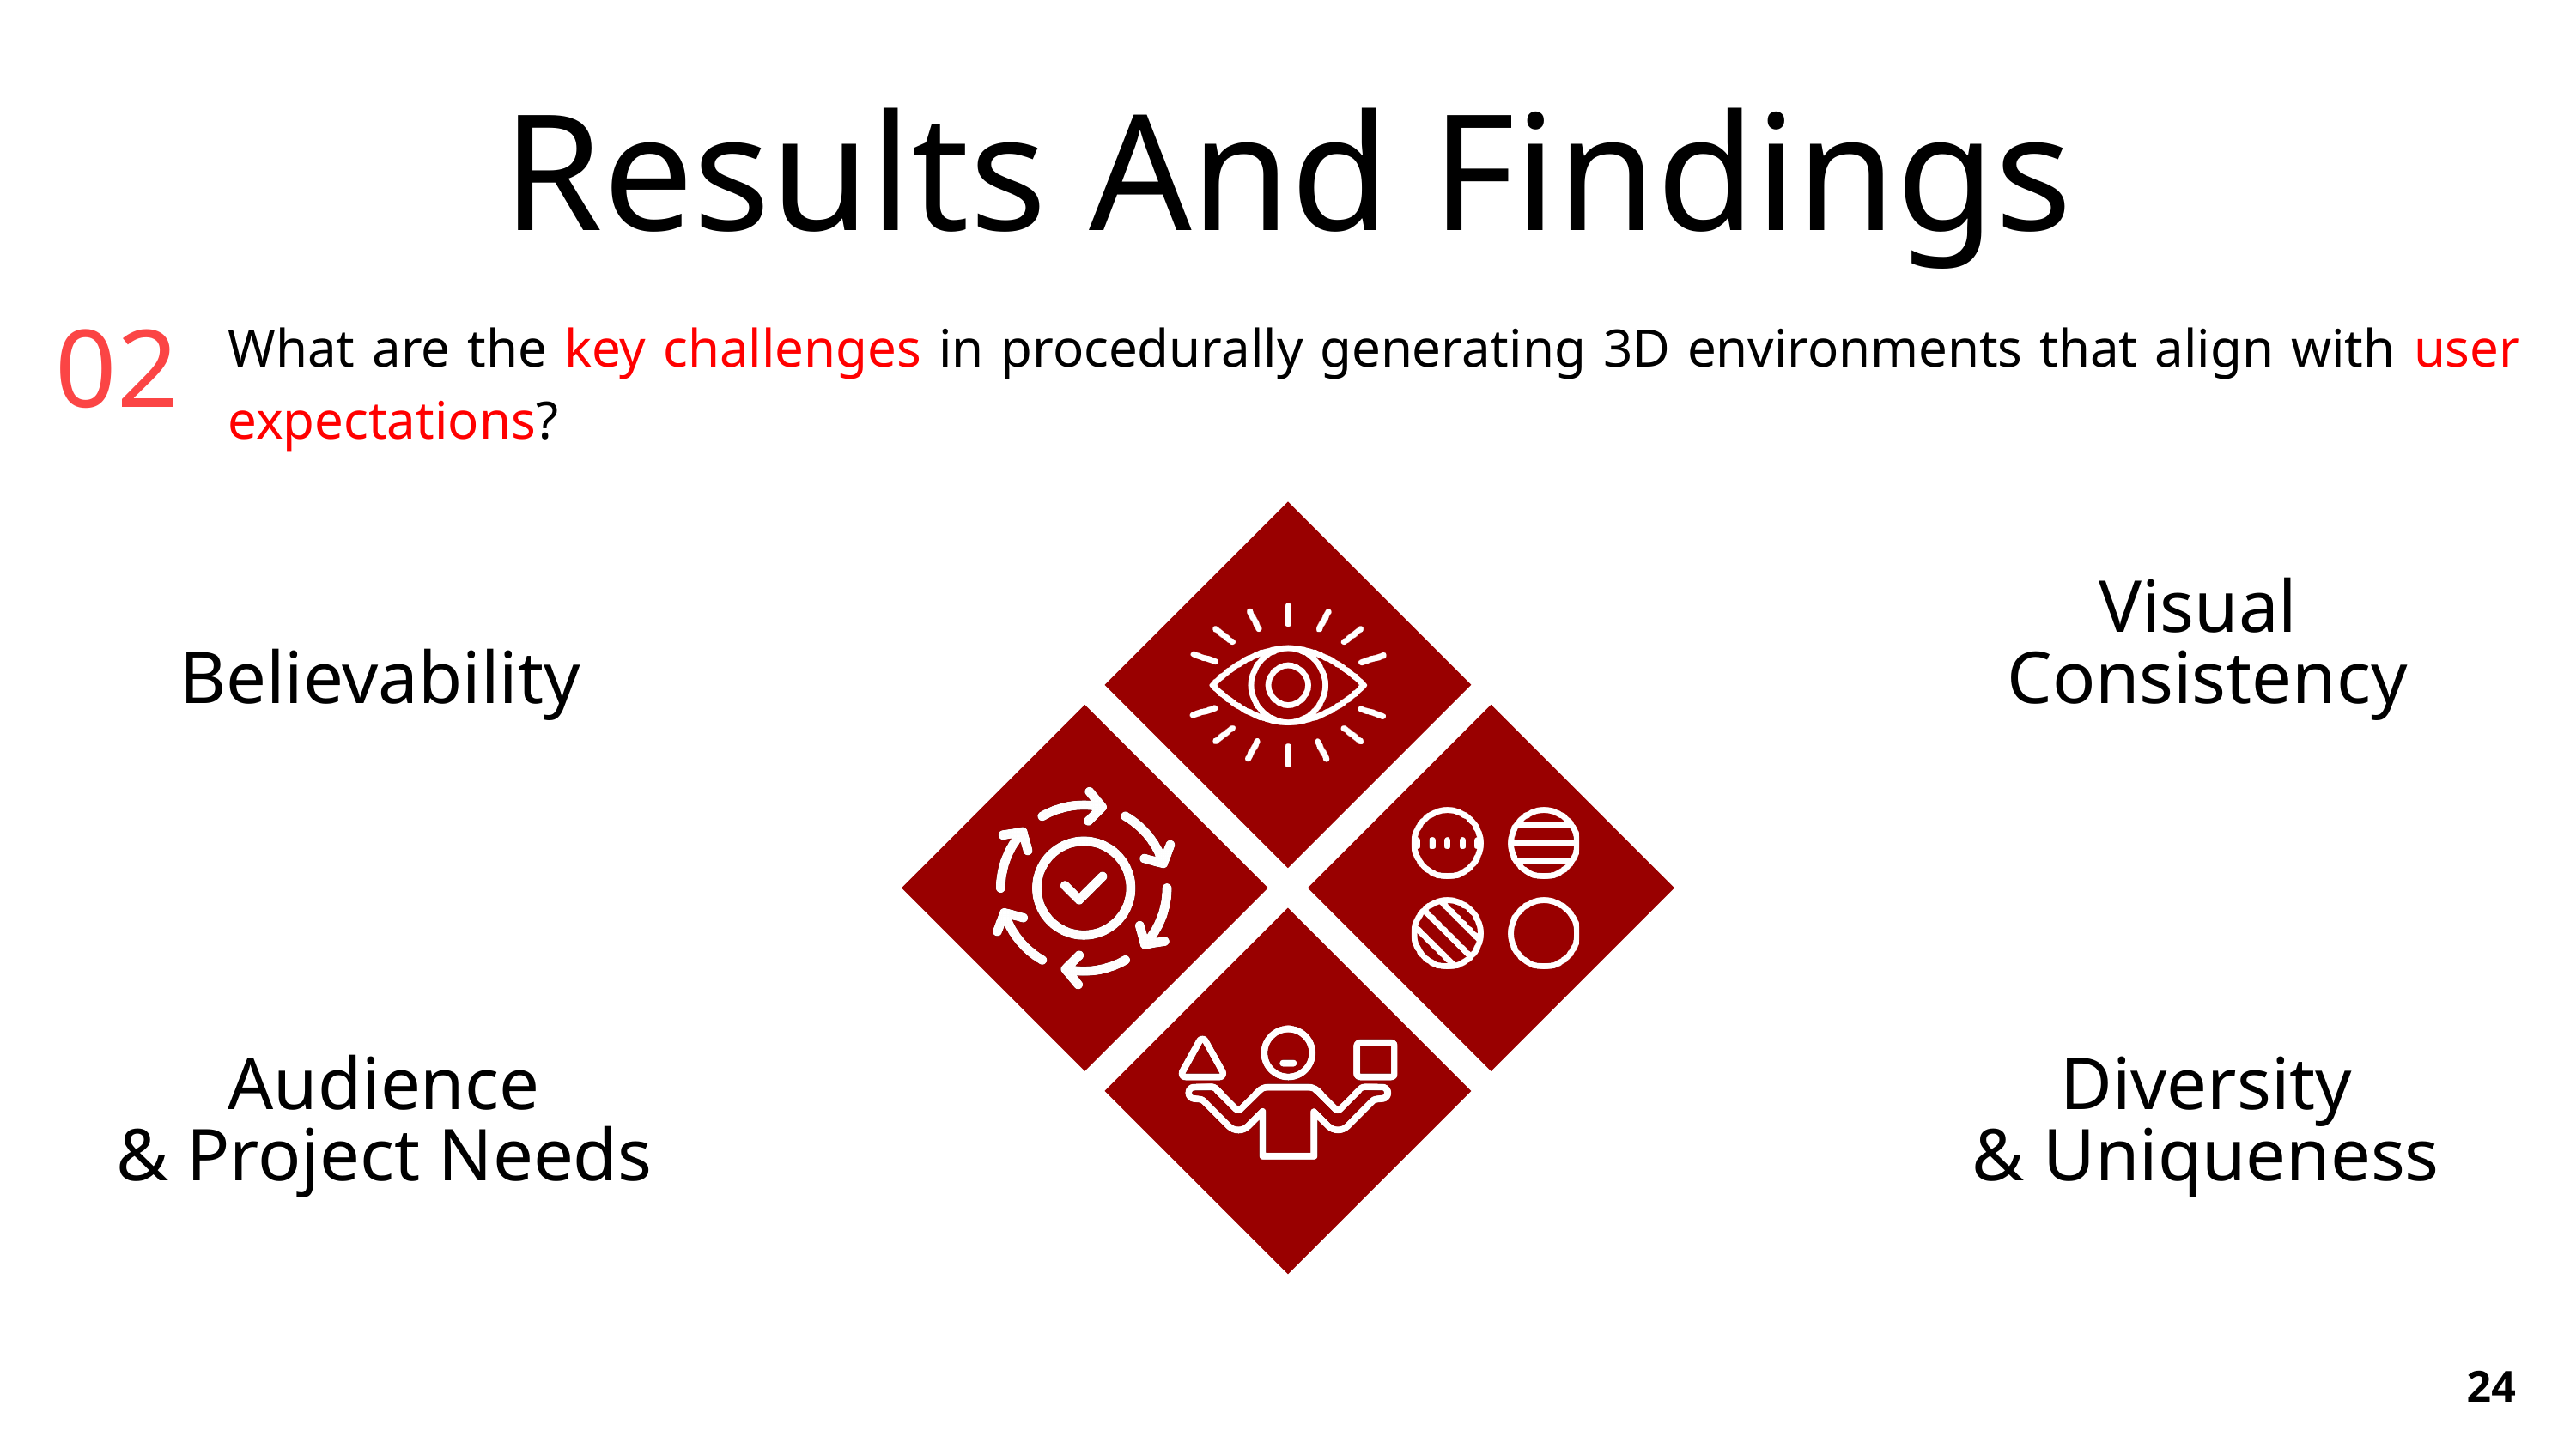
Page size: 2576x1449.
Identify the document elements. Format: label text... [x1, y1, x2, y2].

text_box 24 [2449, 1339, 2533, 1417]
text_box Visual Consistency [1965, 574, 2449, 718]
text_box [1104, 501, 1472, 869]
text_box Believability [151, 646, 609, 718]
text_box Audience & Project Needs [92, 1052, 677, 1196]
text_box Results And Findings [0, 153, 2576, 264]
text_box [1104, 907, 1472, 1275]
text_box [55, 305, 2521, 446]
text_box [1307, 704, 1675, 1071]
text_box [901, 704, 1268, 1071]
text_box Diversity & Uniqueness [1943, 1052, 2469, 1196]
